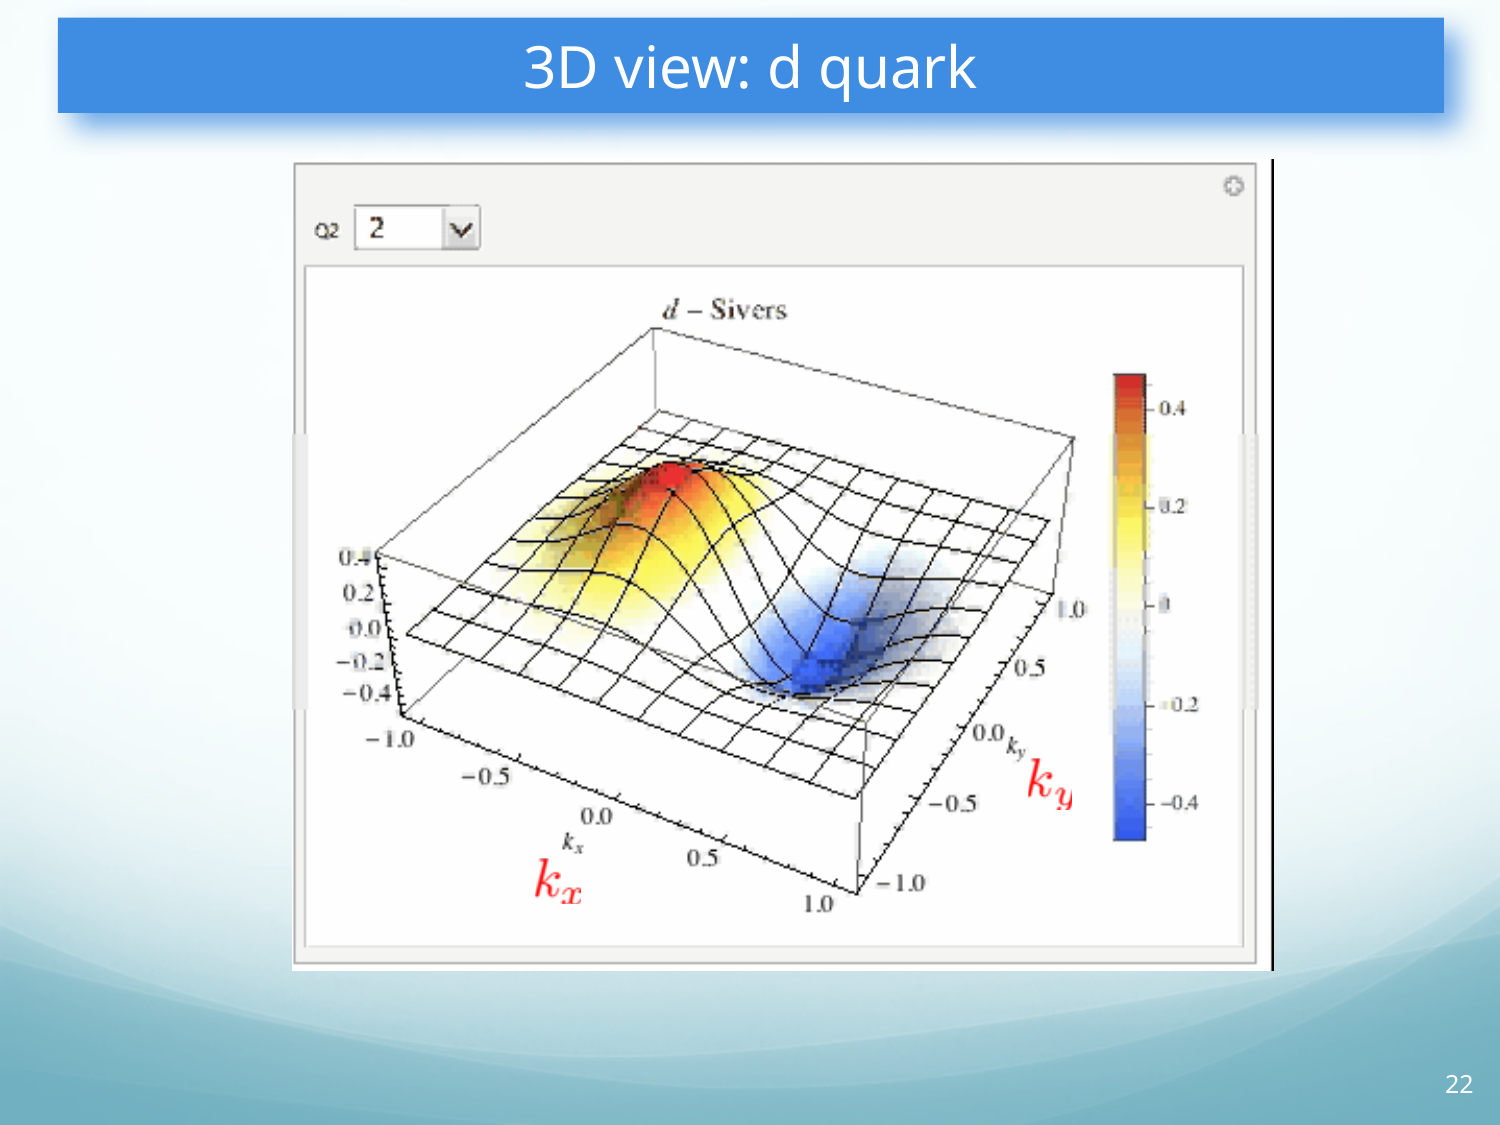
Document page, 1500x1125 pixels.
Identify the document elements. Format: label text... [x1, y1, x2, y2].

title 3D view: d quark [57, 17, 1444, 113]
picture [291, 159, 1274, 971]
slide_number 22 [1326, 1055, 1489, 1116]
